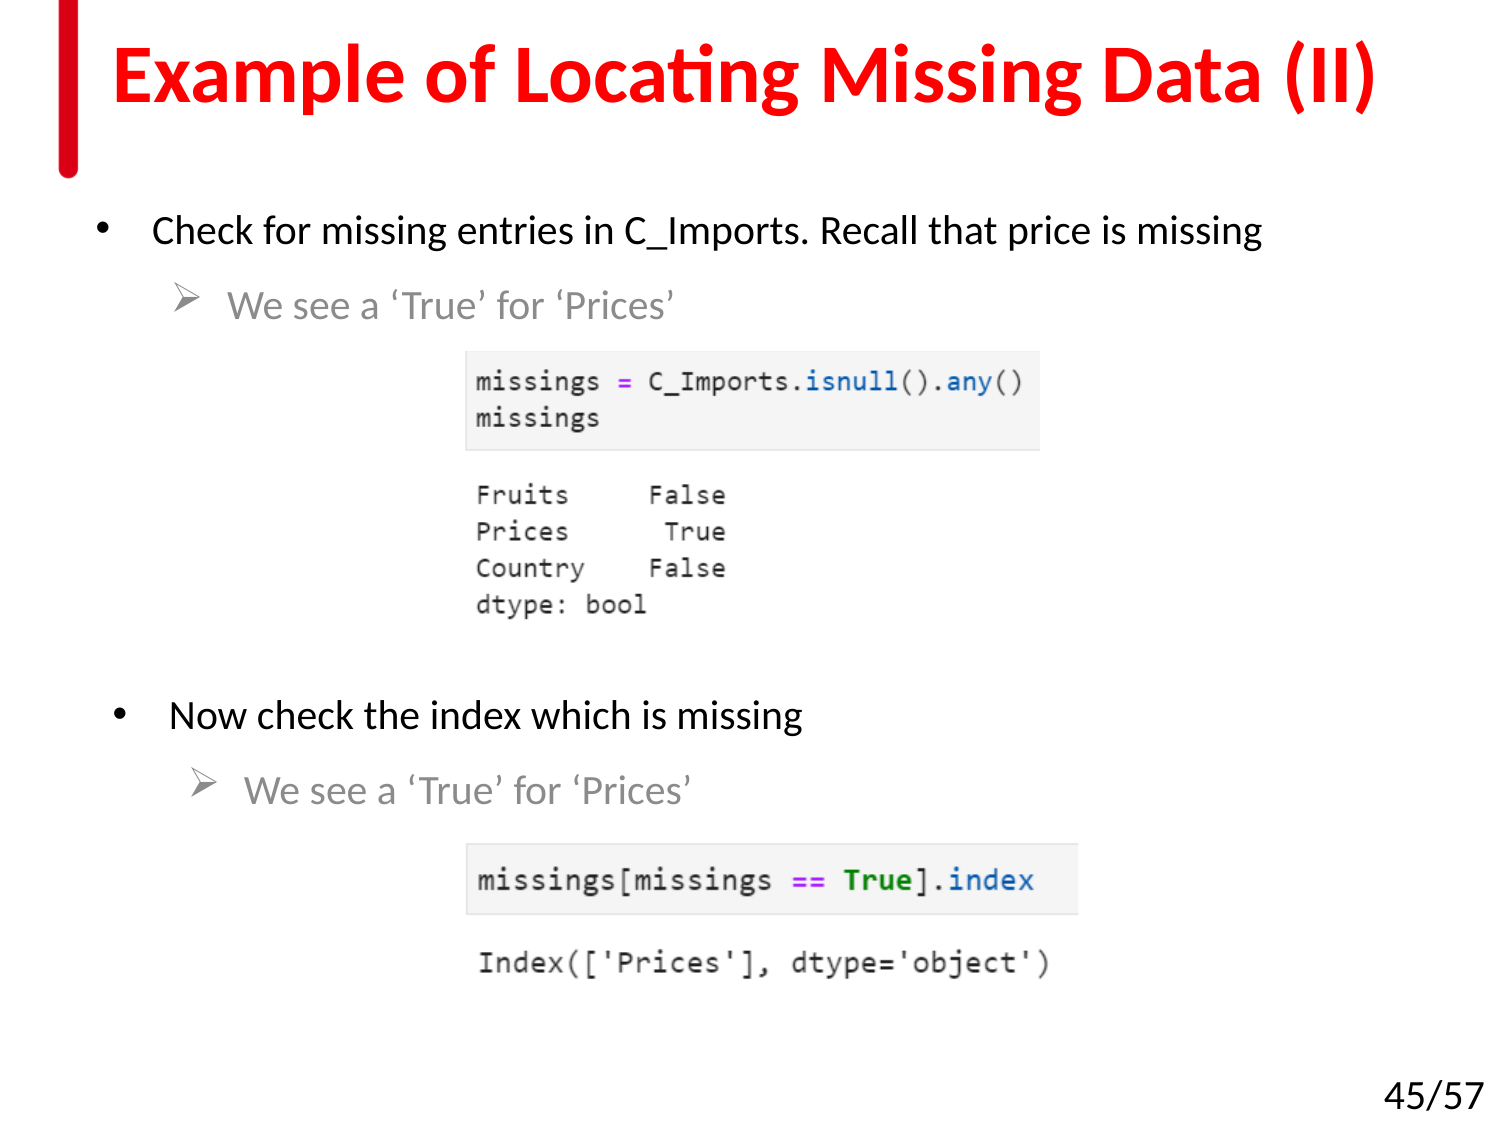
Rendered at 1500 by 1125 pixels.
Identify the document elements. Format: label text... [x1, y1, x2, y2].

picture [57, 0, 81, 200]
subtitle Check for missing entries in C_Imports. Recall that price is missing We see a ‘True’ for ‘Prices’ [80, 195, 1470, 352]
text_box Now check the index which is missing We see a ‘True’ for ‘Prices’ [97, 680, 1487, 837]
picture [455, 350, 1041, 622]
title Example of Locating Missing Data (II) [97, 0, 1500, 138]
picture [455, 836, 1079, 1001]
